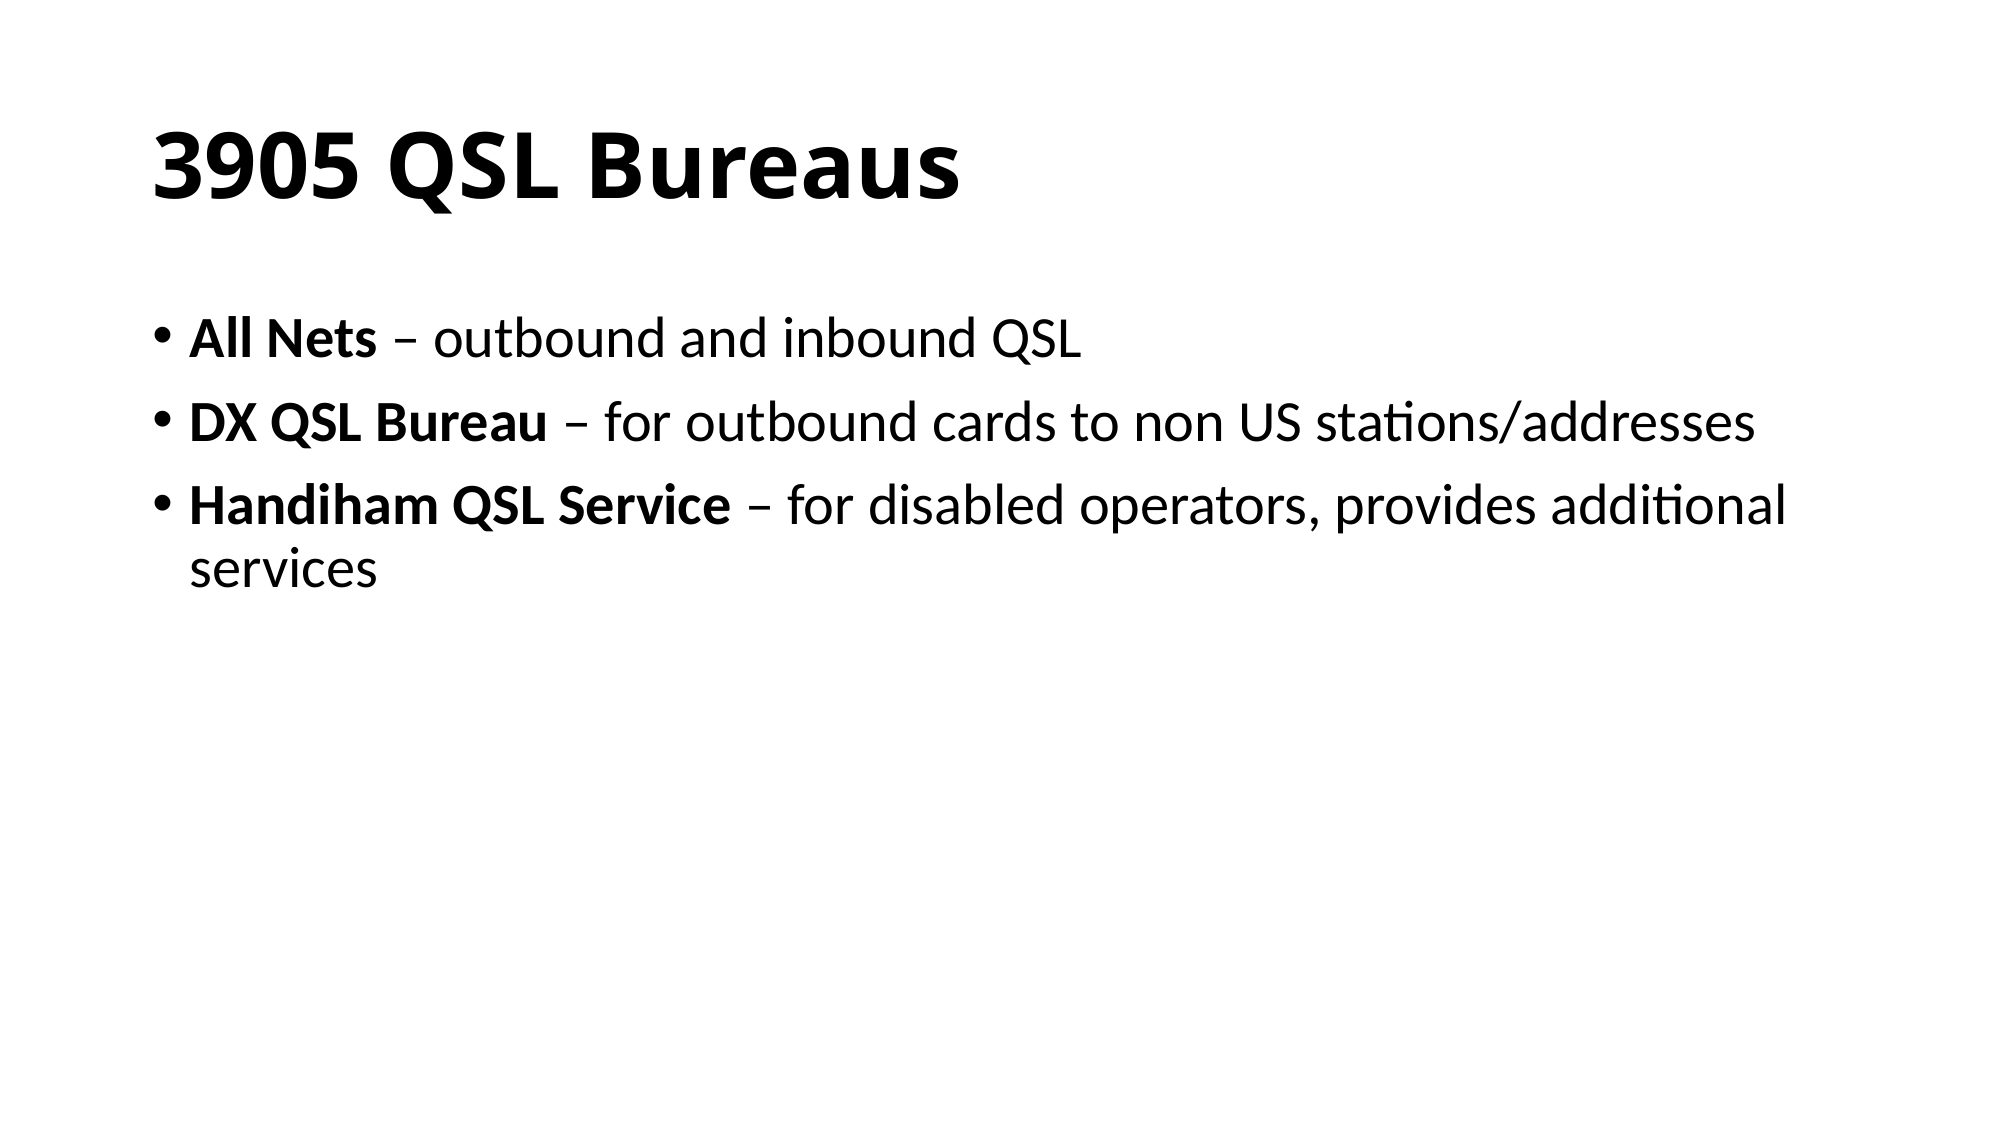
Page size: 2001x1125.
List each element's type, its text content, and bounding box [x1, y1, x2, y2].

title 3905 QSL Bureaus [137, 59, 1863, 278]
list All Nets – outbound and inbound QSL DX QSL Bureau – for outbound cards to non US stations/addresses Handiham QSL Service – for disabled operators, provides additional services [137, 299, 1863, 1014]
